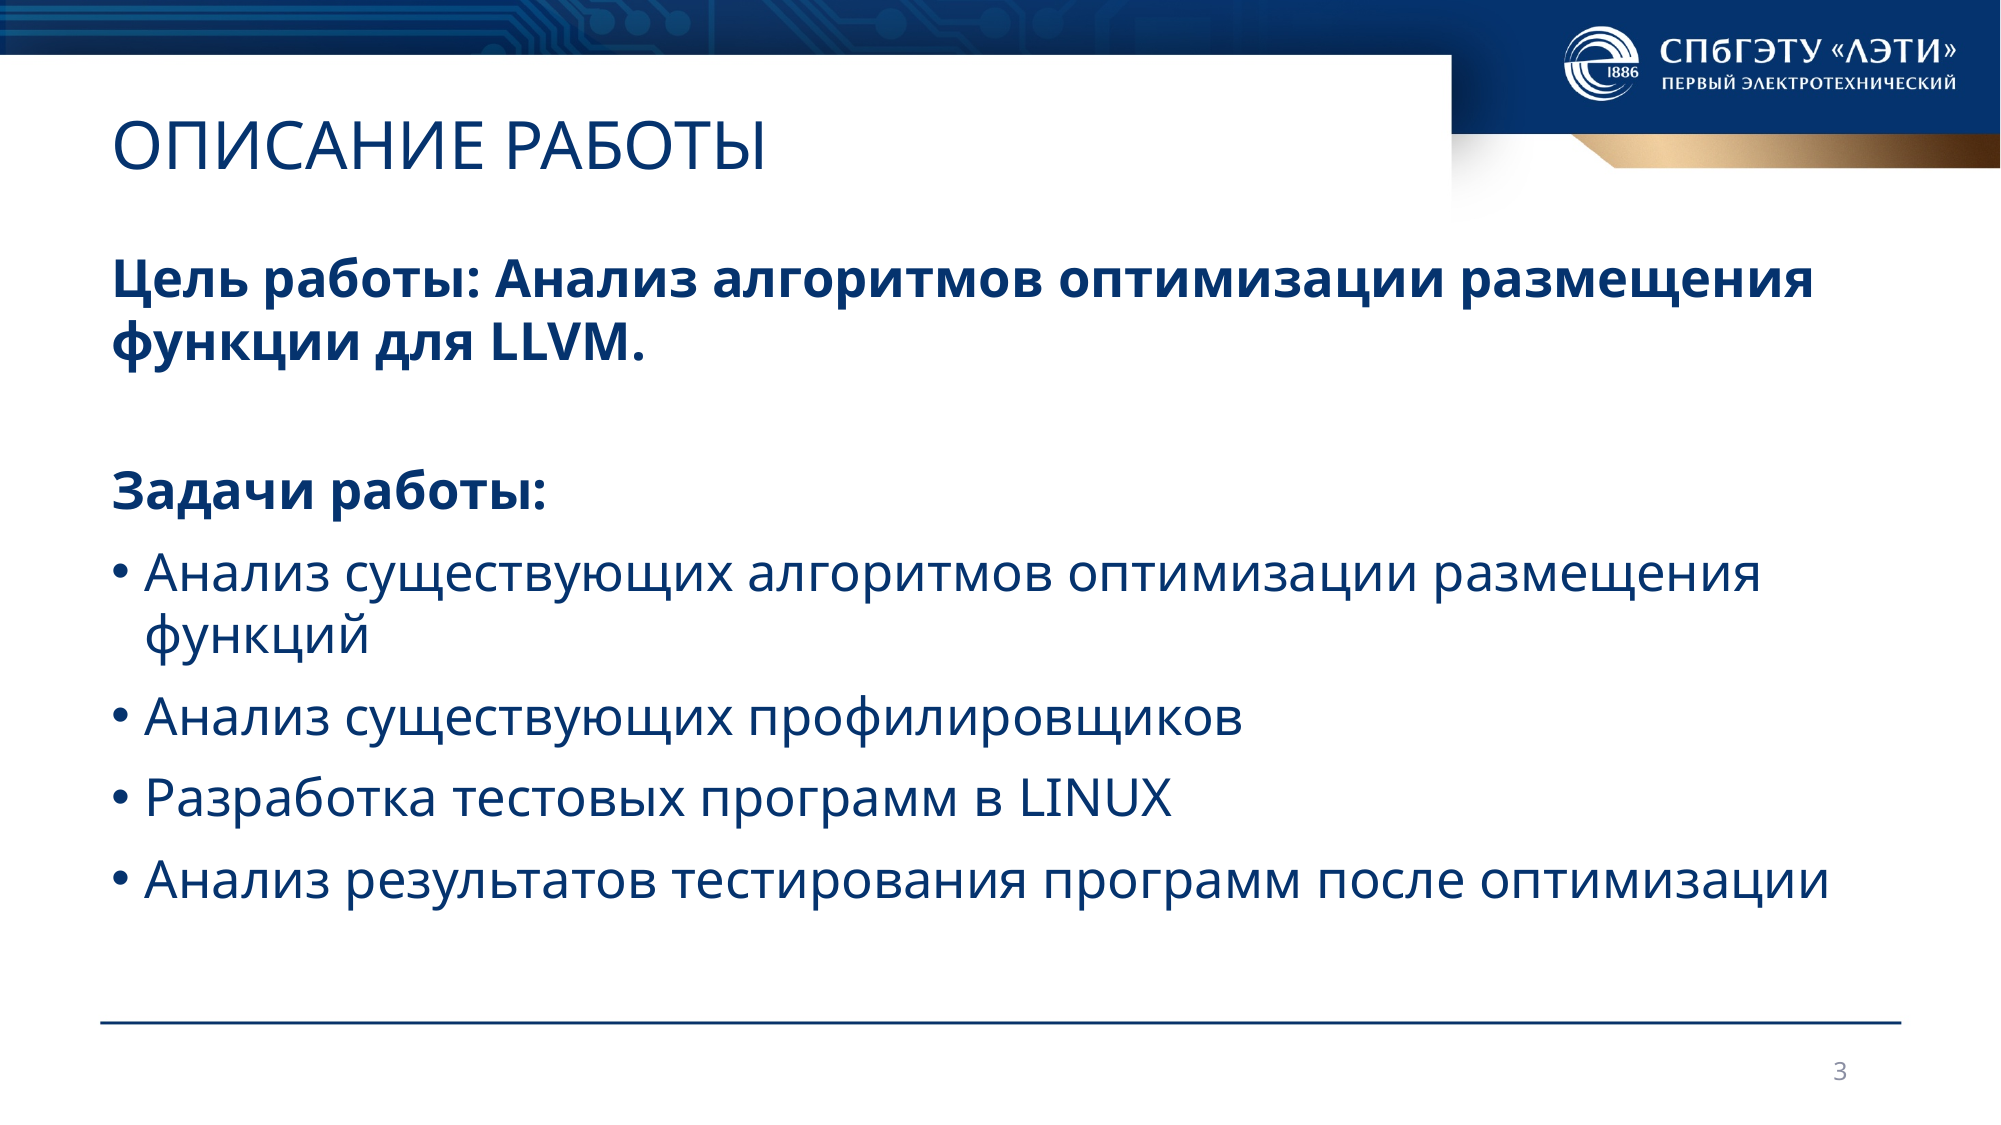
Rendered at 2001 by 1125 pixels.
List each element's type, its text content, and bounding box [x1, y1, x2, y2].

title Описание работы [96, 87, 1394, 209]
picture [0, 0, 2001, 1125]
slide_number 3 [1412, 1042, 1863, 1103]
list Цель работы: Анализ алгоритмов оптимизации размещения функции для LLVM. Задачи работы: Анализ существующих алгоритмов оптимизации размещения функций Анализ существующих профилировщиков Разработка тестовых программ в LINUX Анализ результатов тестирования программ после оптимизации [96, 237, 2000, 1125]
